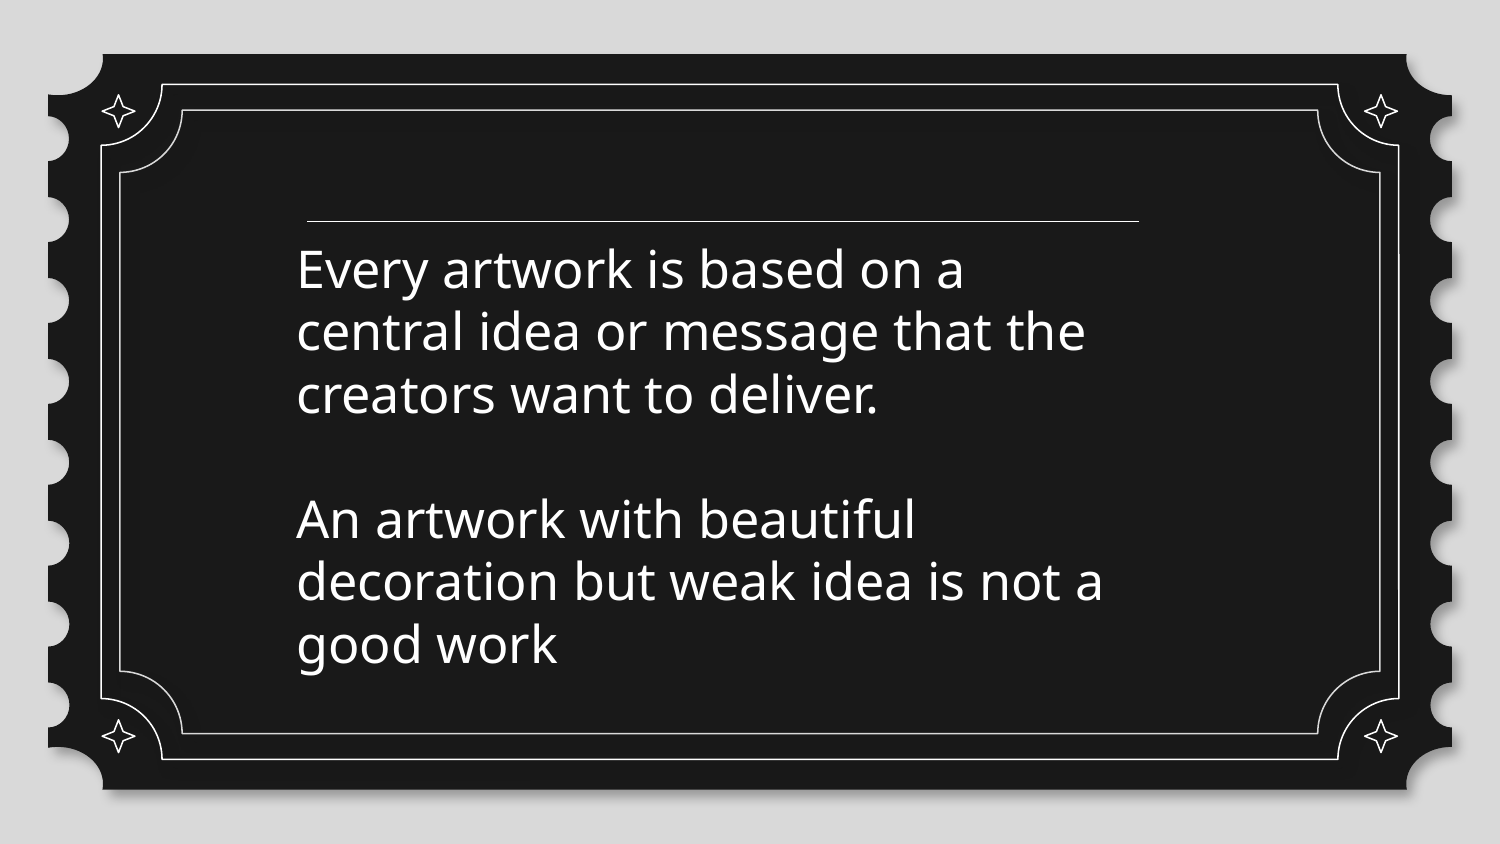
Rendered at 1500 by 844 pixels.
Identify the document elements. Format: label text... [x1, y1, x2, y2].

subtitle Every artwork is based on a central idea or message that the creators want to deliver. An artwork with beautiful decoration but weak idea is not a good work [296, 221, 1159, 666]
